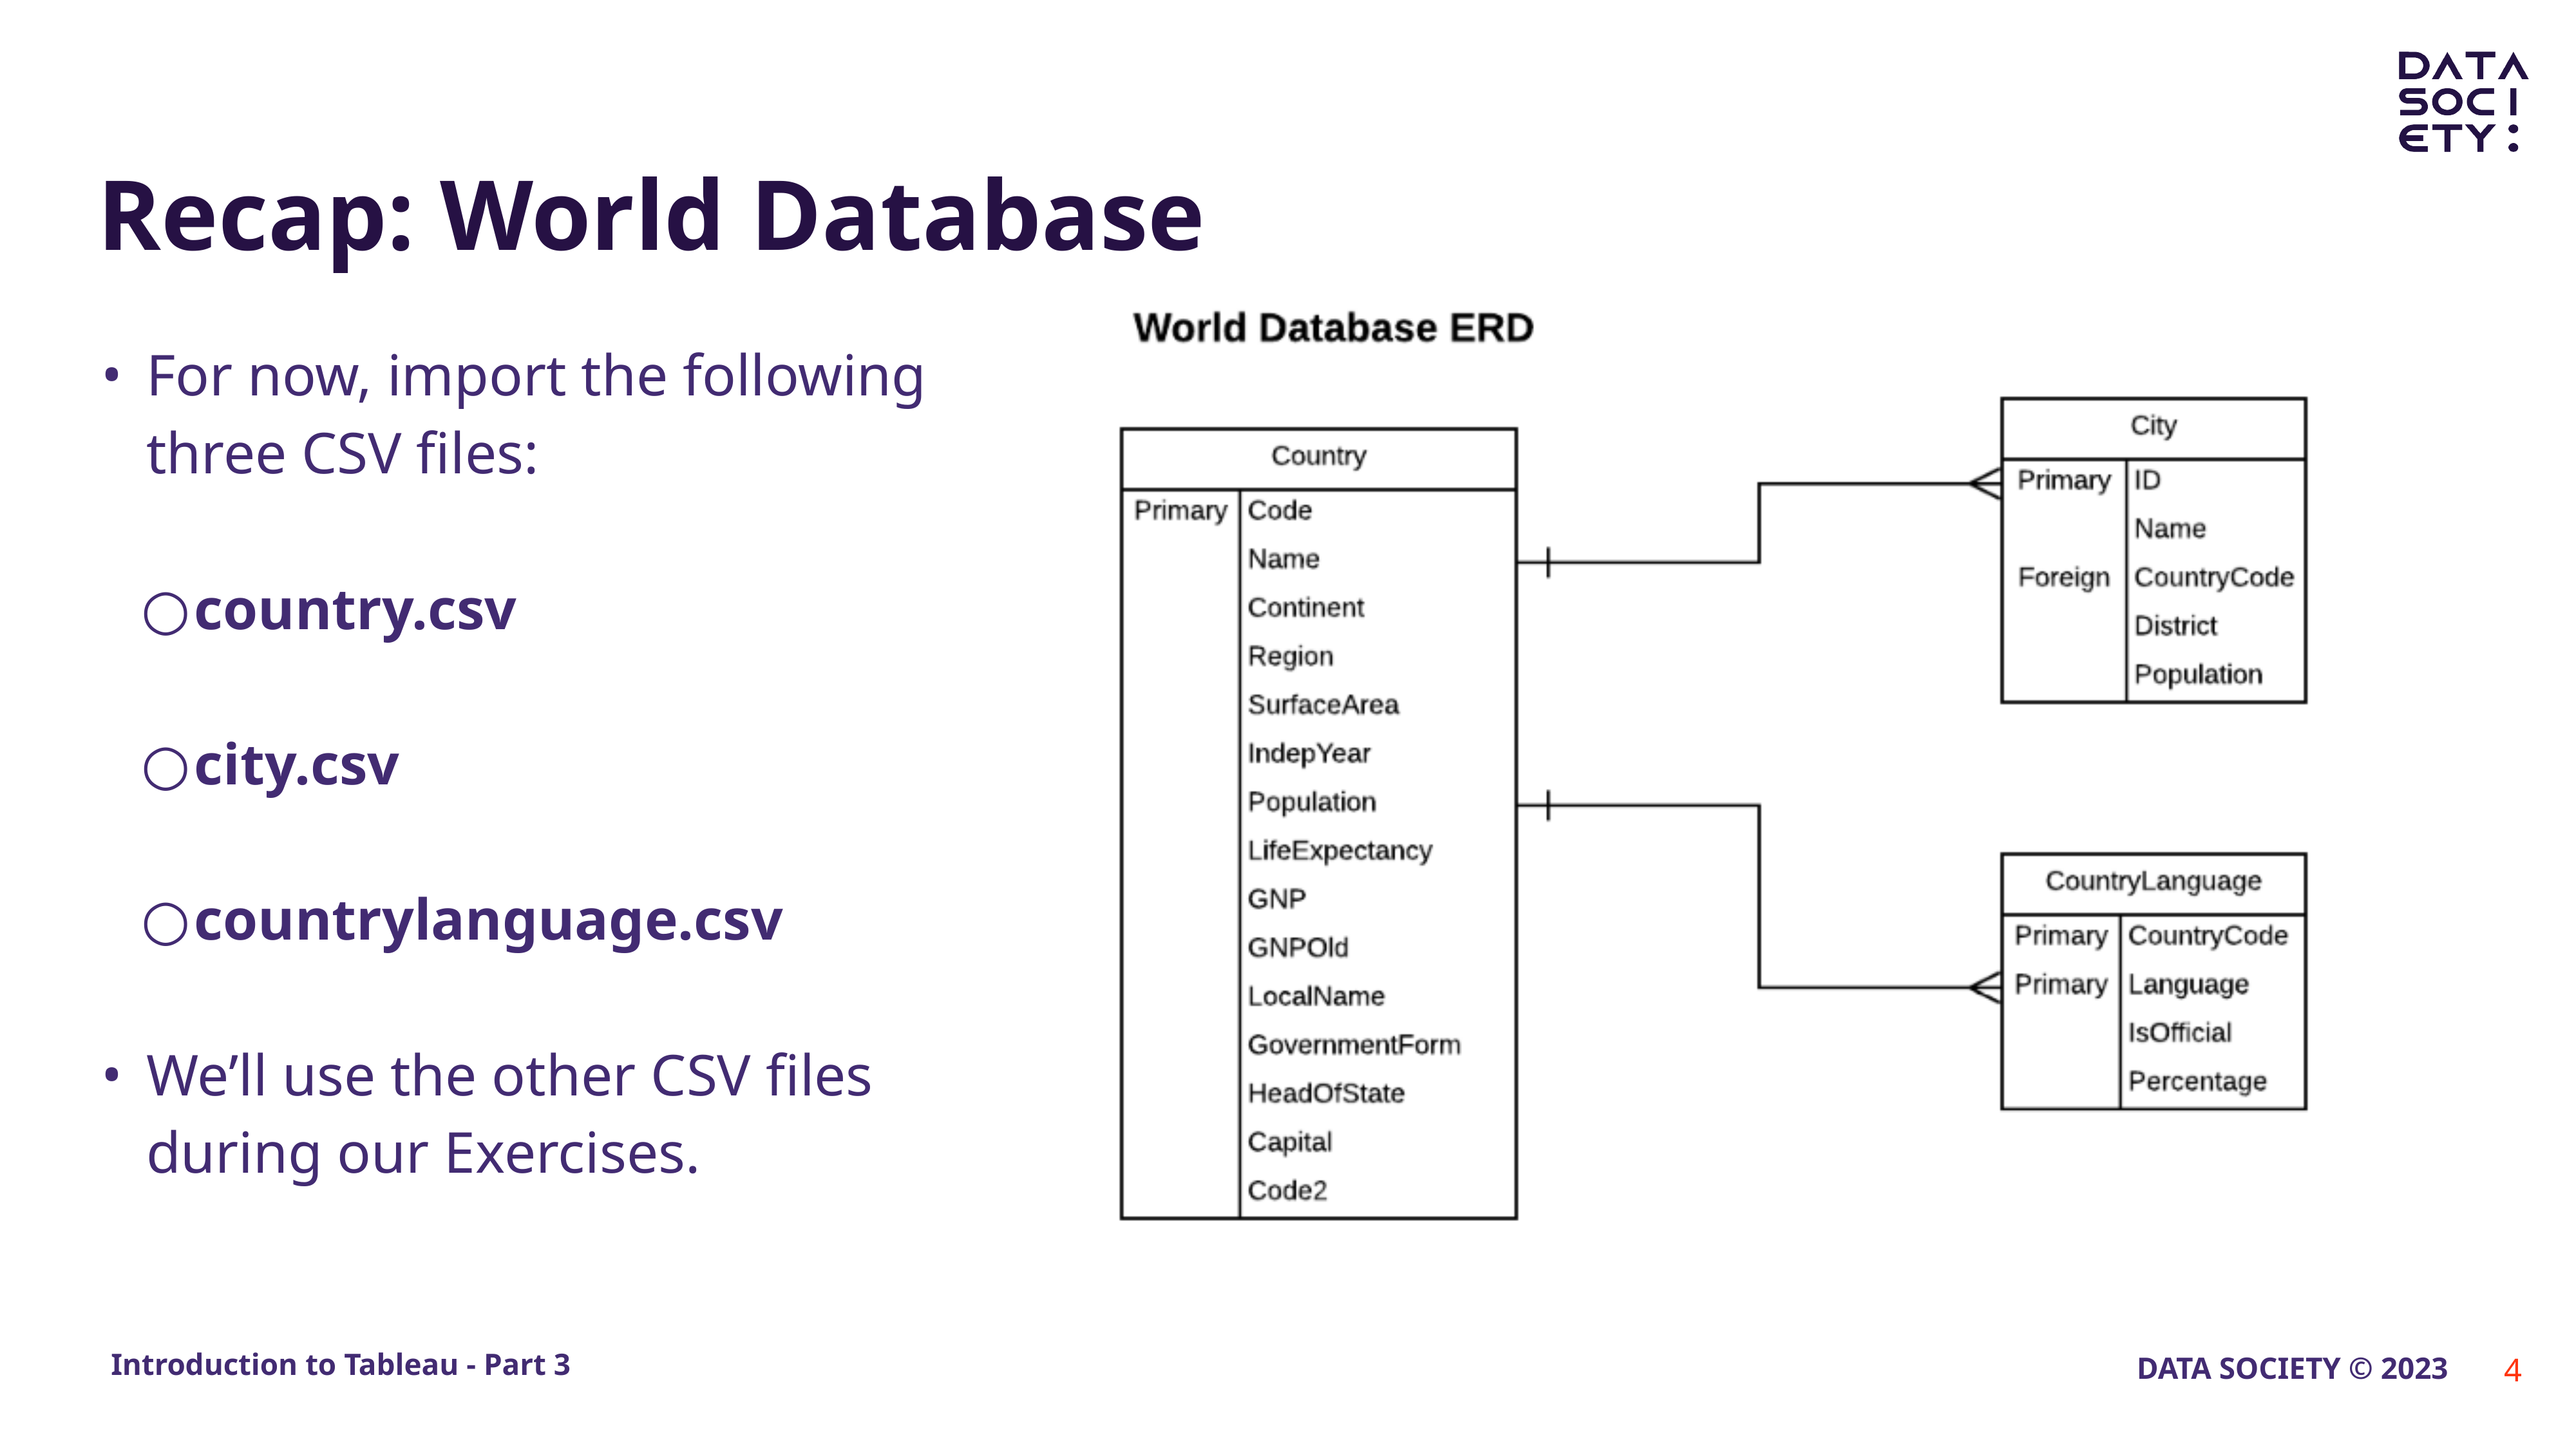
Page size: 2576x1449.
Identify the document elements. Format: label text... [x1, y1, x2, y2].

picture [2399, 52, 2529, 152]
picture [1039, 255, 2388, 1289]
title Recap: World Database [88, 113, 2488, 274]
list For now, import the following three CSV files: country.csv city.csv countrylanguage.csv We’ll use the other CSV files during our Exercises. [88, 325, 1036, 1287]
slide_number ‹#› [2387, 1331, 2542, 1413]
